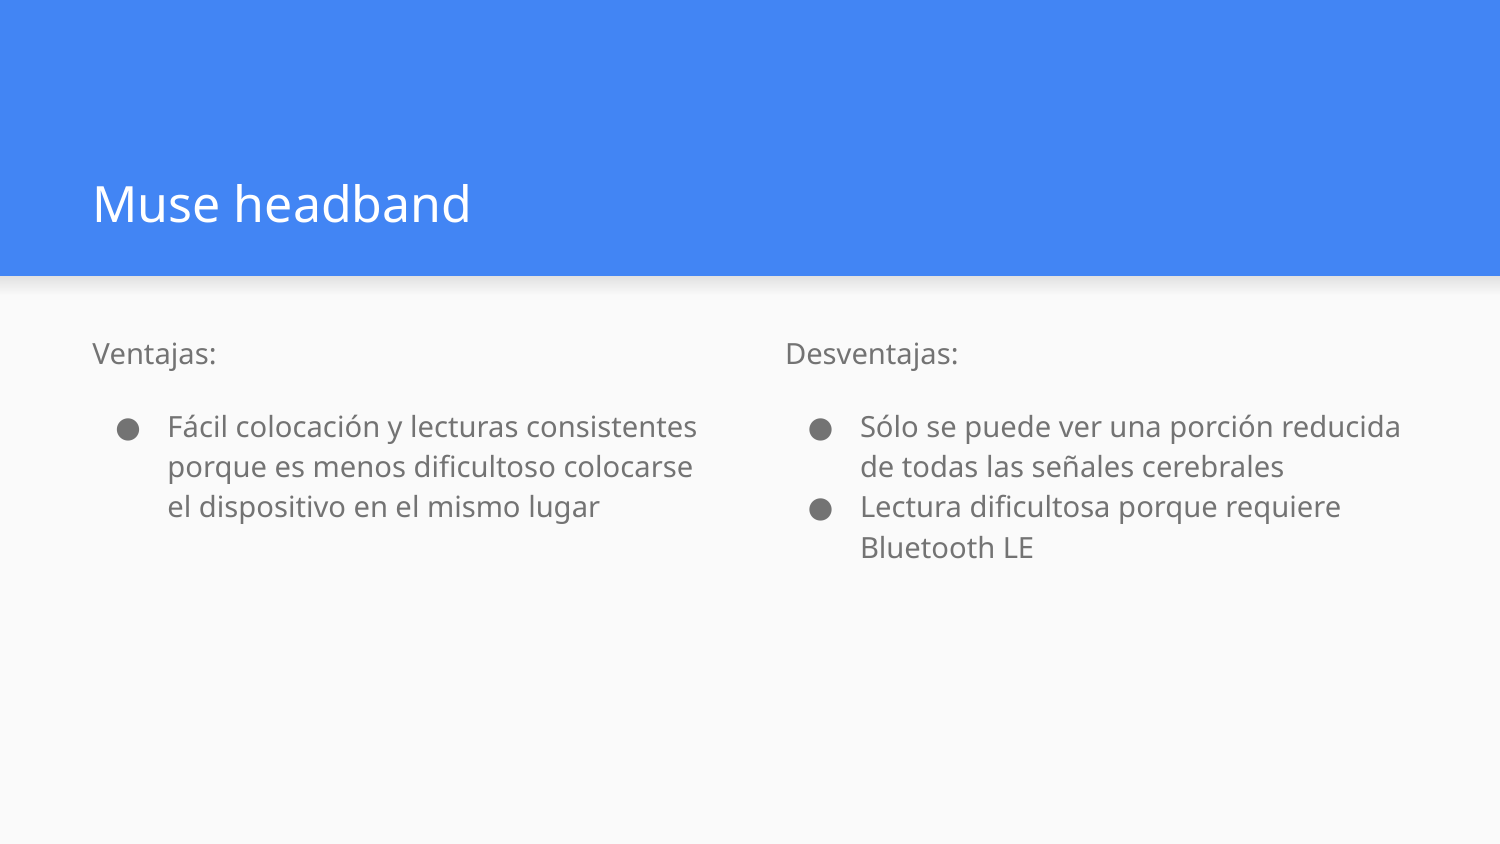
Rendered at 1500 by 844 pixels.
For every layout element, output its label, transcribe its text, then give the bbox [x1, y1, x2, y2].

list Desventajas: Sólo se puede ver una porción reducida de todas las señales cerebrales Lectura dificultosa porque requiere Bluetooth LE [770, 314, 1427, 760]
list Ventajas: Fácil colocación y lecturas consistentes porque es menos dificultoso colocarse el dispositivo en el mismo lugar [77, 314, 734, 760]
title Muse headband [77, 121, 1427, 248]
